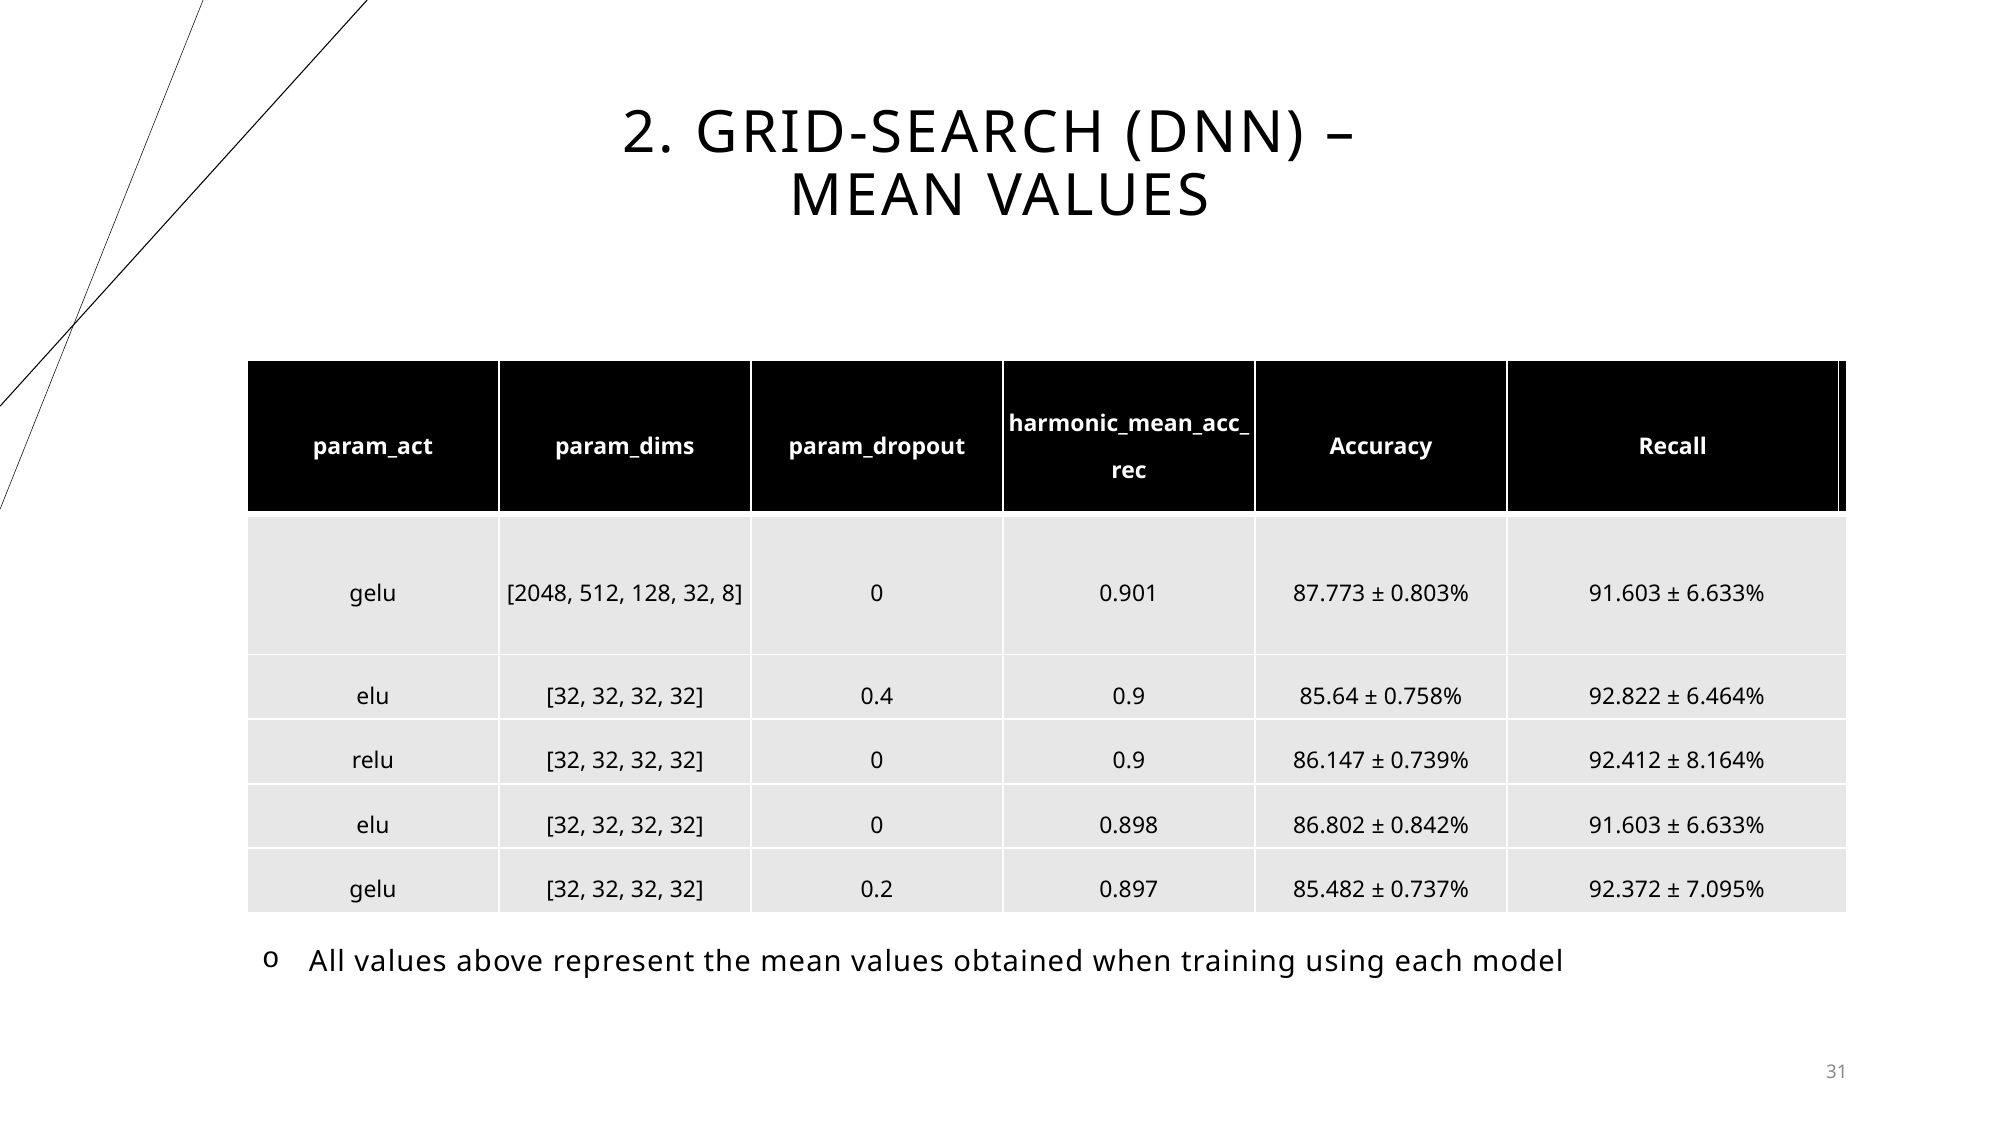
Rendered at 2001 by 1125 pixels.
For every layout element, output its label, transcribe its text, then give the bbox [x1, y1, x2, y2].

table_cell relu [248, 720, 498, 783]
list All values above represent the mean values obtained when training using each model [247, 934, 1753, 1021]
table_header param_dims [500, 361, 750, 511]
table_cell 85.64 ± 0.758% [1256, 655, 1506, 718]
table_header [1839, 361, 1846, 511]
table_header Recall [1508, 361, 1838, 511]
table_cell 0.901 [1004, 517, 1254, 654]
table_cell [32, 32, 32, 32] [500, 655, 750, 718]
table_cell 0.898 [1004, 785, 1254, 847]
slide_number 31 [1412, 1042, 1863, 1103]
table_cell [32, 32, 32, 32] [500, 785, 750, 847]
table_header Accuracy [1256, 361, 1506, 511]
table_cell 0.9 [1004, 655, 1254, 718]
table_cell 86.147 ± 0.739% [1256, 720, 1506, 783]
table_cell 92.412 ± 8.164% [1508, 720, 1846, 783]
table_cell 86.802 ± 0.842% [1256, 785, 1506, 847]
table_cell [32, 32, 32, 32] [500, 720, 750, 783]
table_cell 0.2 [752, 849, 1002, 912]
table_cell elu [248, 655, 498, 718]
table_header param_act [248, 361, 498, 511]
table_cell [32, 32, 32, 32] [500, 849, 750, 912]
table_header harmonic_mean_acc_rec [1004, 361, 1254, 511]
table_cell 87.773 ± 0.803% [1256, 517, 1506, 654]
table_cell 0.4 [752, 655, 1002, 718]
table_header param_dropout [752, 361, 1002, 511]
table_cell 0.897 [1004, 849, 1254, 912]
table_cell 92.822 ± 6.464% [1508, 655, 1846, 718]
table_cell 92.372 ± 7.095% [1508, 849, 1846, 912]
table_cell 0 [752, 517, 1002, 654]
table_cell gelu [248, 517, 498, 654]
table_cell 0.9 [1004, 720, 1254, 783]
table_cell 91.603 ± 6.633% [1508, 785, 1846, 847]
table_cell 85.482 ± 0.737% [1256, 849, 1506, 912]
table_cell [2048, 512, 128, 32, 8] [500, 517, 750, 654]
title 2. Grid-search (Dnn) – mean values [309, 56, 1691, 274]
table_cell elu [248, 785, 498, 847]
table_cell 0 [752, 720, 1002, 783]
table_cell gelu [248, 849, 498, 912]
table_cell 91.603 ± 6.633% [1508, 517, 1846, 654]
table_cell 0 [752, 785, 1002, 847]
